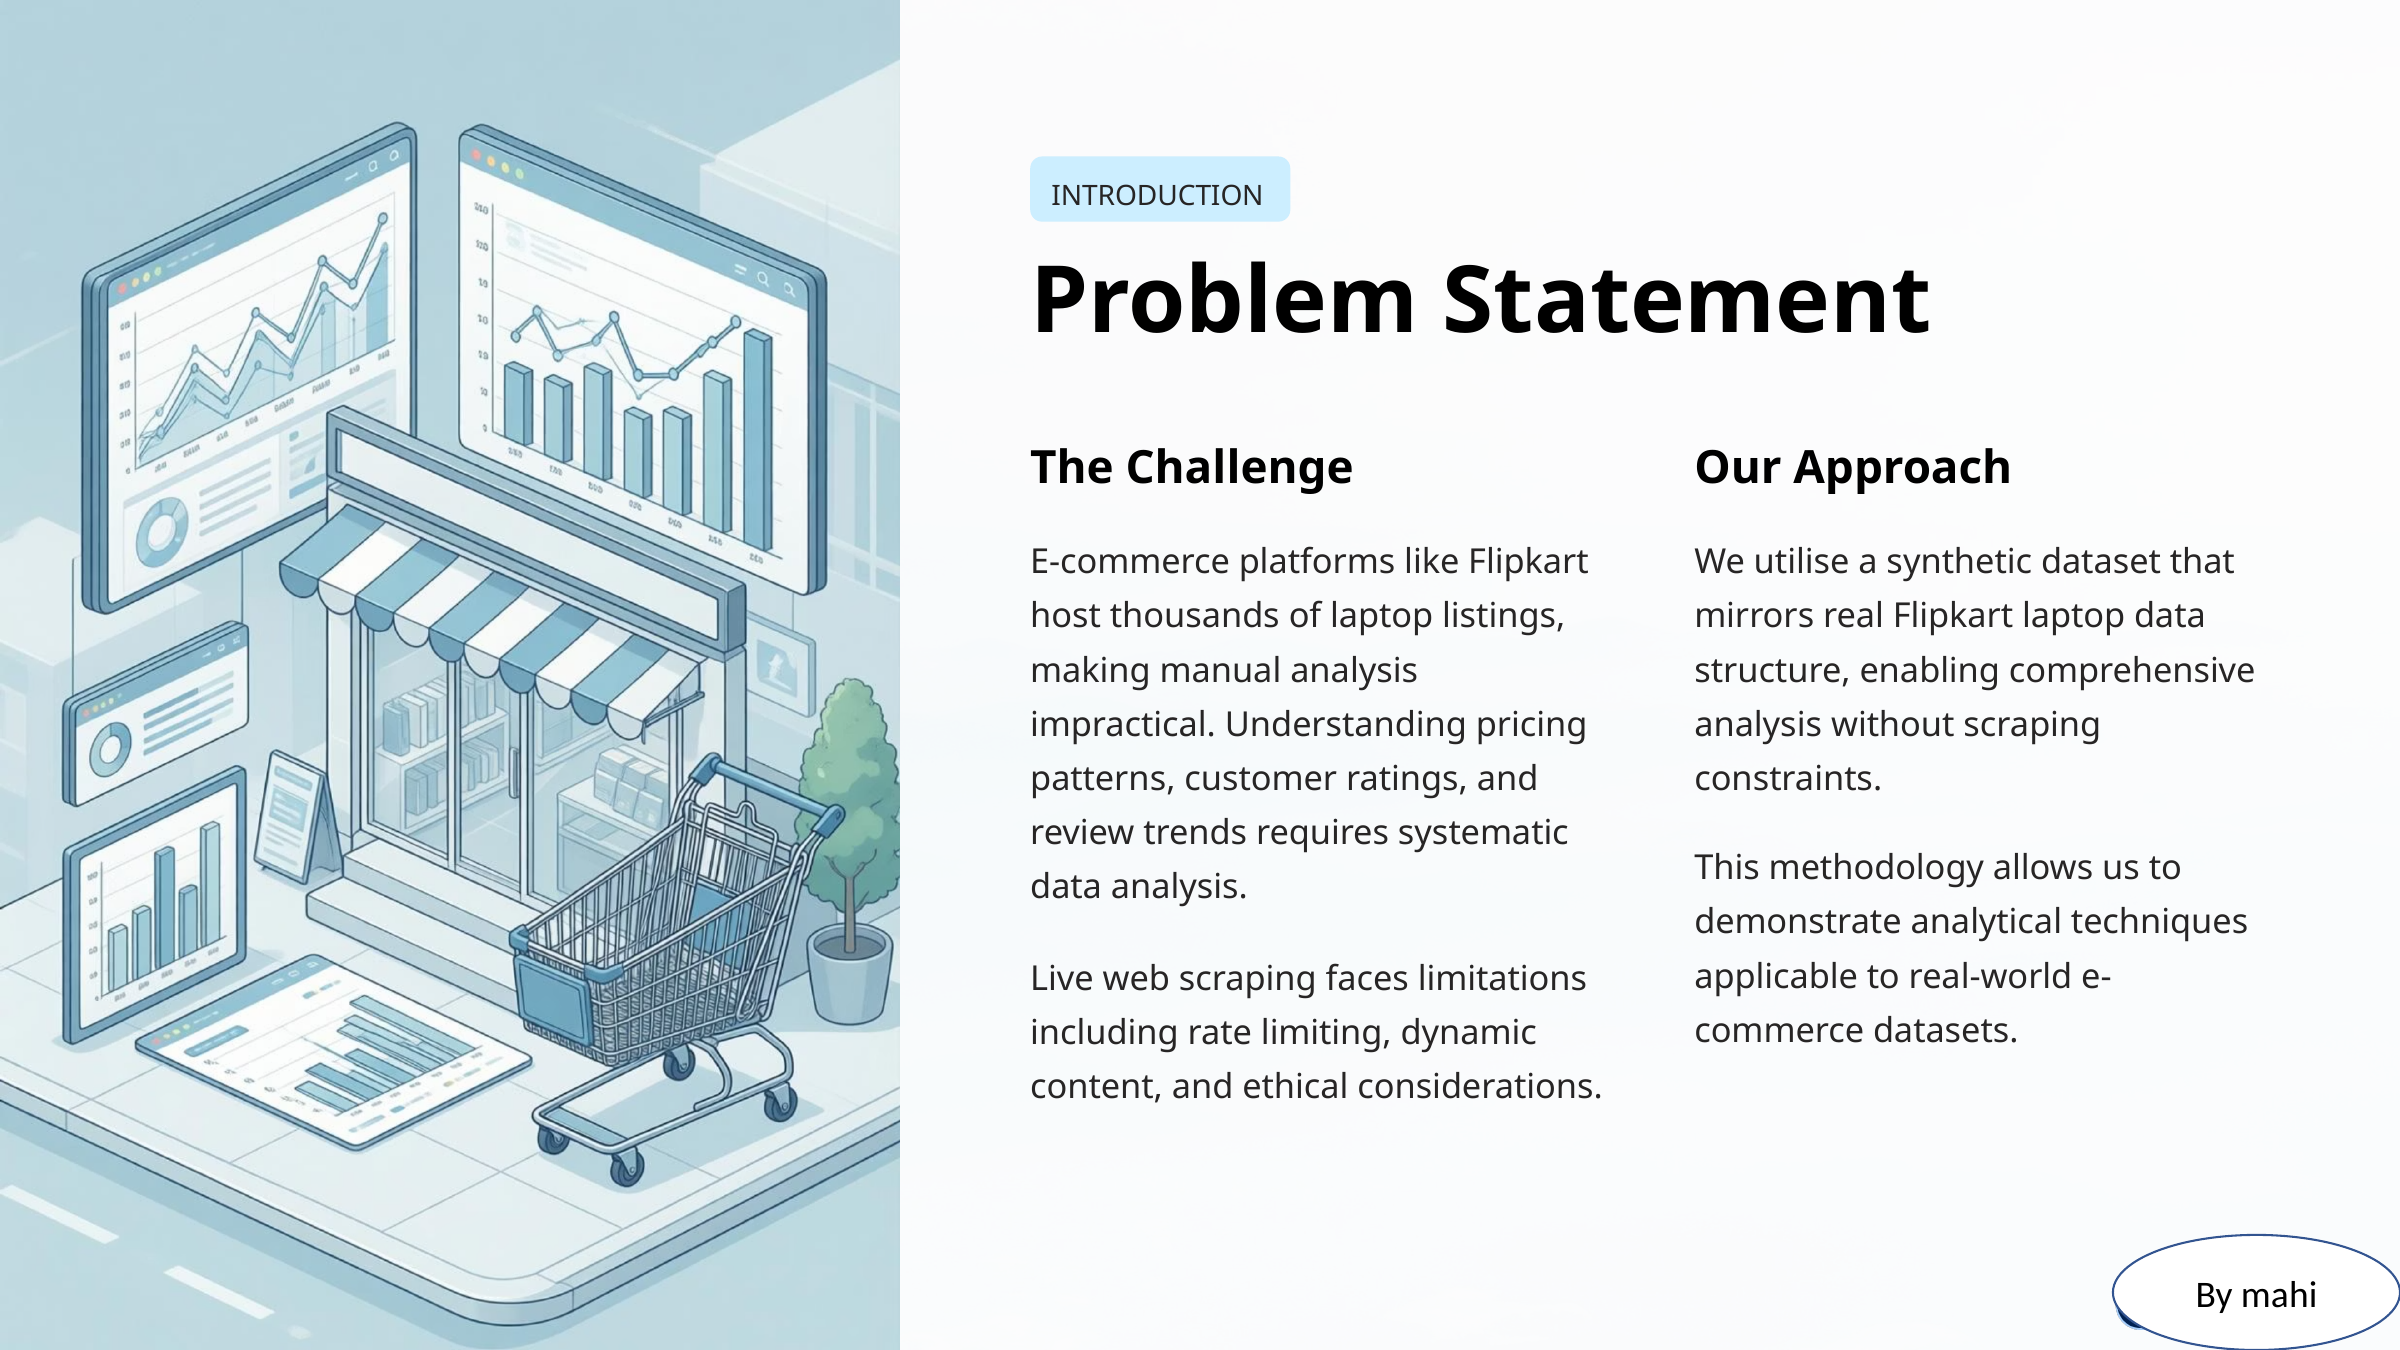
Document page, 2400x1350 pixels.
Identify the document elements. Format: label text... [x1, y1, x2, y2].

text_box We utilise a synthetic dataset that mirrors real Flipkart laptop data structure, enabling comprehensive analysis without scraping constraints. [1694, 526, 2271, 803]
text_box Live web scraping faces limitations including rate limiting, dynamic content, and ethical considerations. [1030, 942, 1607, 1164]
text_box E-commerce platforms like Flipkart host thousands of laptop listings, making manual analysis impractical. Understanding pricing patterns, customer ratings, and review trends requires systematic data analysis. [1030, 526, 1607, 913]
picture [0, 0, 900, 1350]
text_box [1030, 156, 1291, 222]
text_box The Challenge [1030, 435, 1495, 493]
text_box INTRODUCTION [1051, 167, 1270, 212]
picture [2106, 1271, 2165, 1339]
text_box Our Approach [1694, 435, 2159, 493]
text_box By mahi [2111, 1233, 2400, 1350]
text_box Problem Statement [1030, 235, 1958, 352]
picture [2348, 1317, 2389, 1339]
text_box This methodology allows us to demonstrate analytical techniques applicable to real-world e-commerce datasets. [1694, 832, 2271, 1054]
